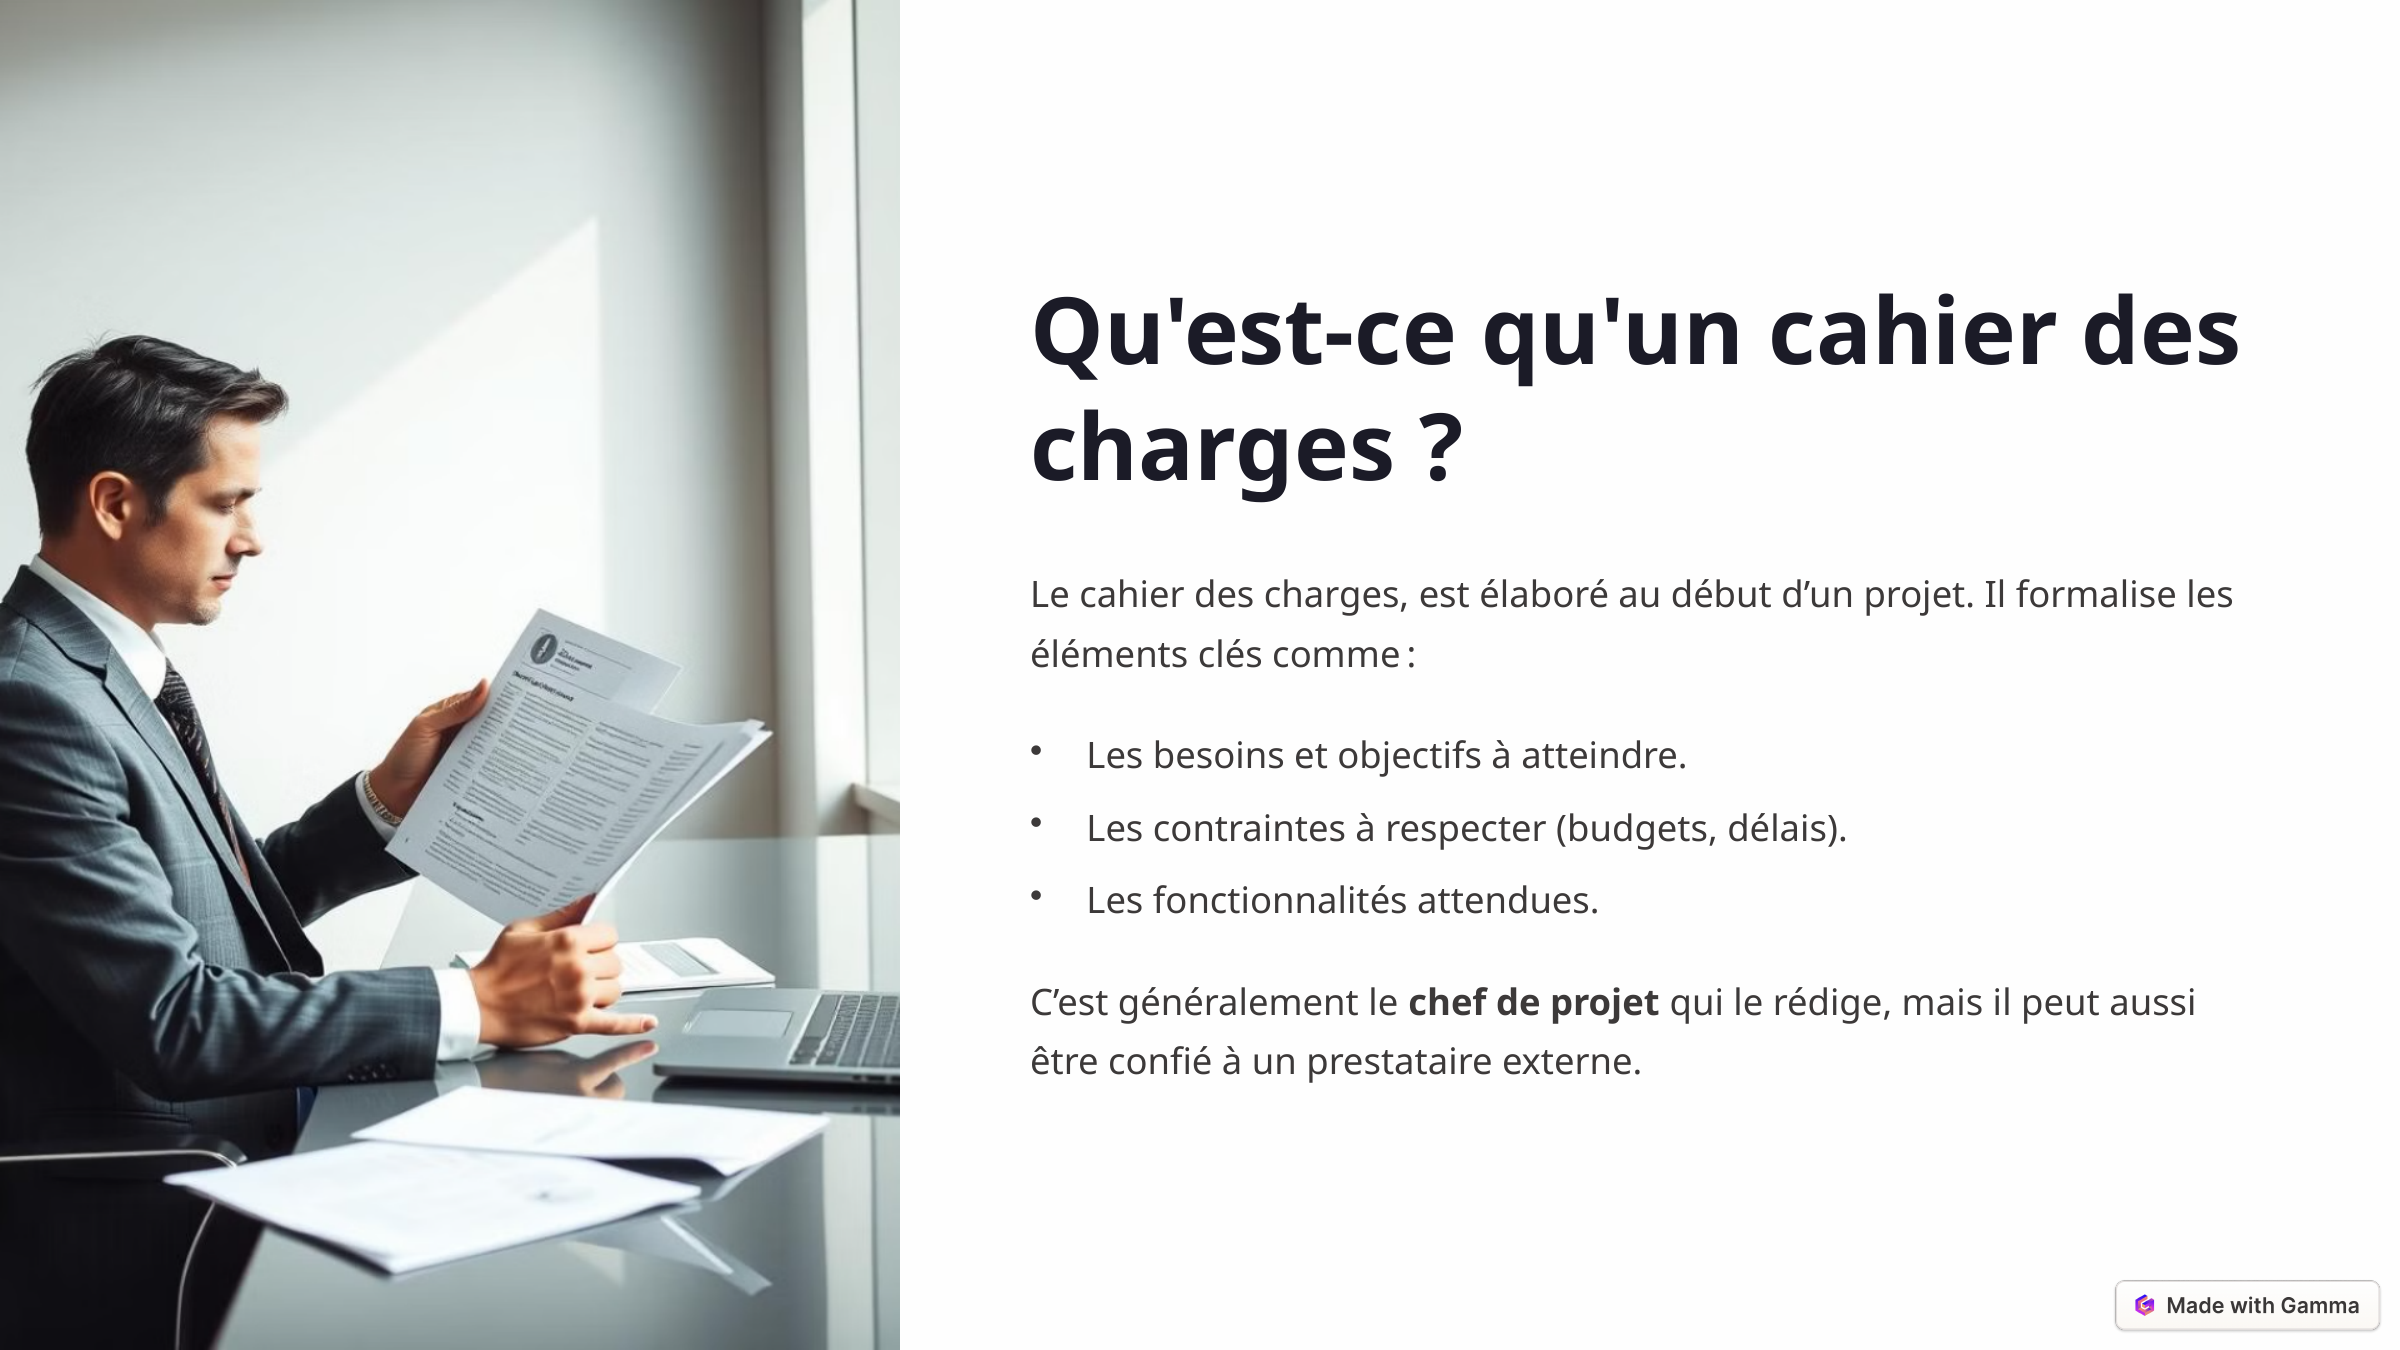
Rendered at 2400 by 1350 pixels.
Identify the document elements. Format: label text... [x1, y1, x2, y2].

text_box Les besoins et objectifs à atteindre. [1030, 716, 2270, 777]
picture [2106, 1271, 2389, 1339]
text_box C’est généralement le chef de projet qui le rédige, mais il peut aussi être confié à un prestataire externe. [1030, 963, 2270, 1083]
text_box Qu'est-ce qu'un cahier des charges ? [1030, 267, 2270, 501]
text_box Le cahier des charges, est élaboré au début d’un projet. Il formalise les éléments clés comme : [1030, 555, 2270, 675]
text_box Les contraintes à respecter (budgets, délais). [1030, 789, 2270, 849]
picture [0, 0, 900, 1350]
text_box Les fonctionnalités attendues. [1030, 861, 2270, 922]
